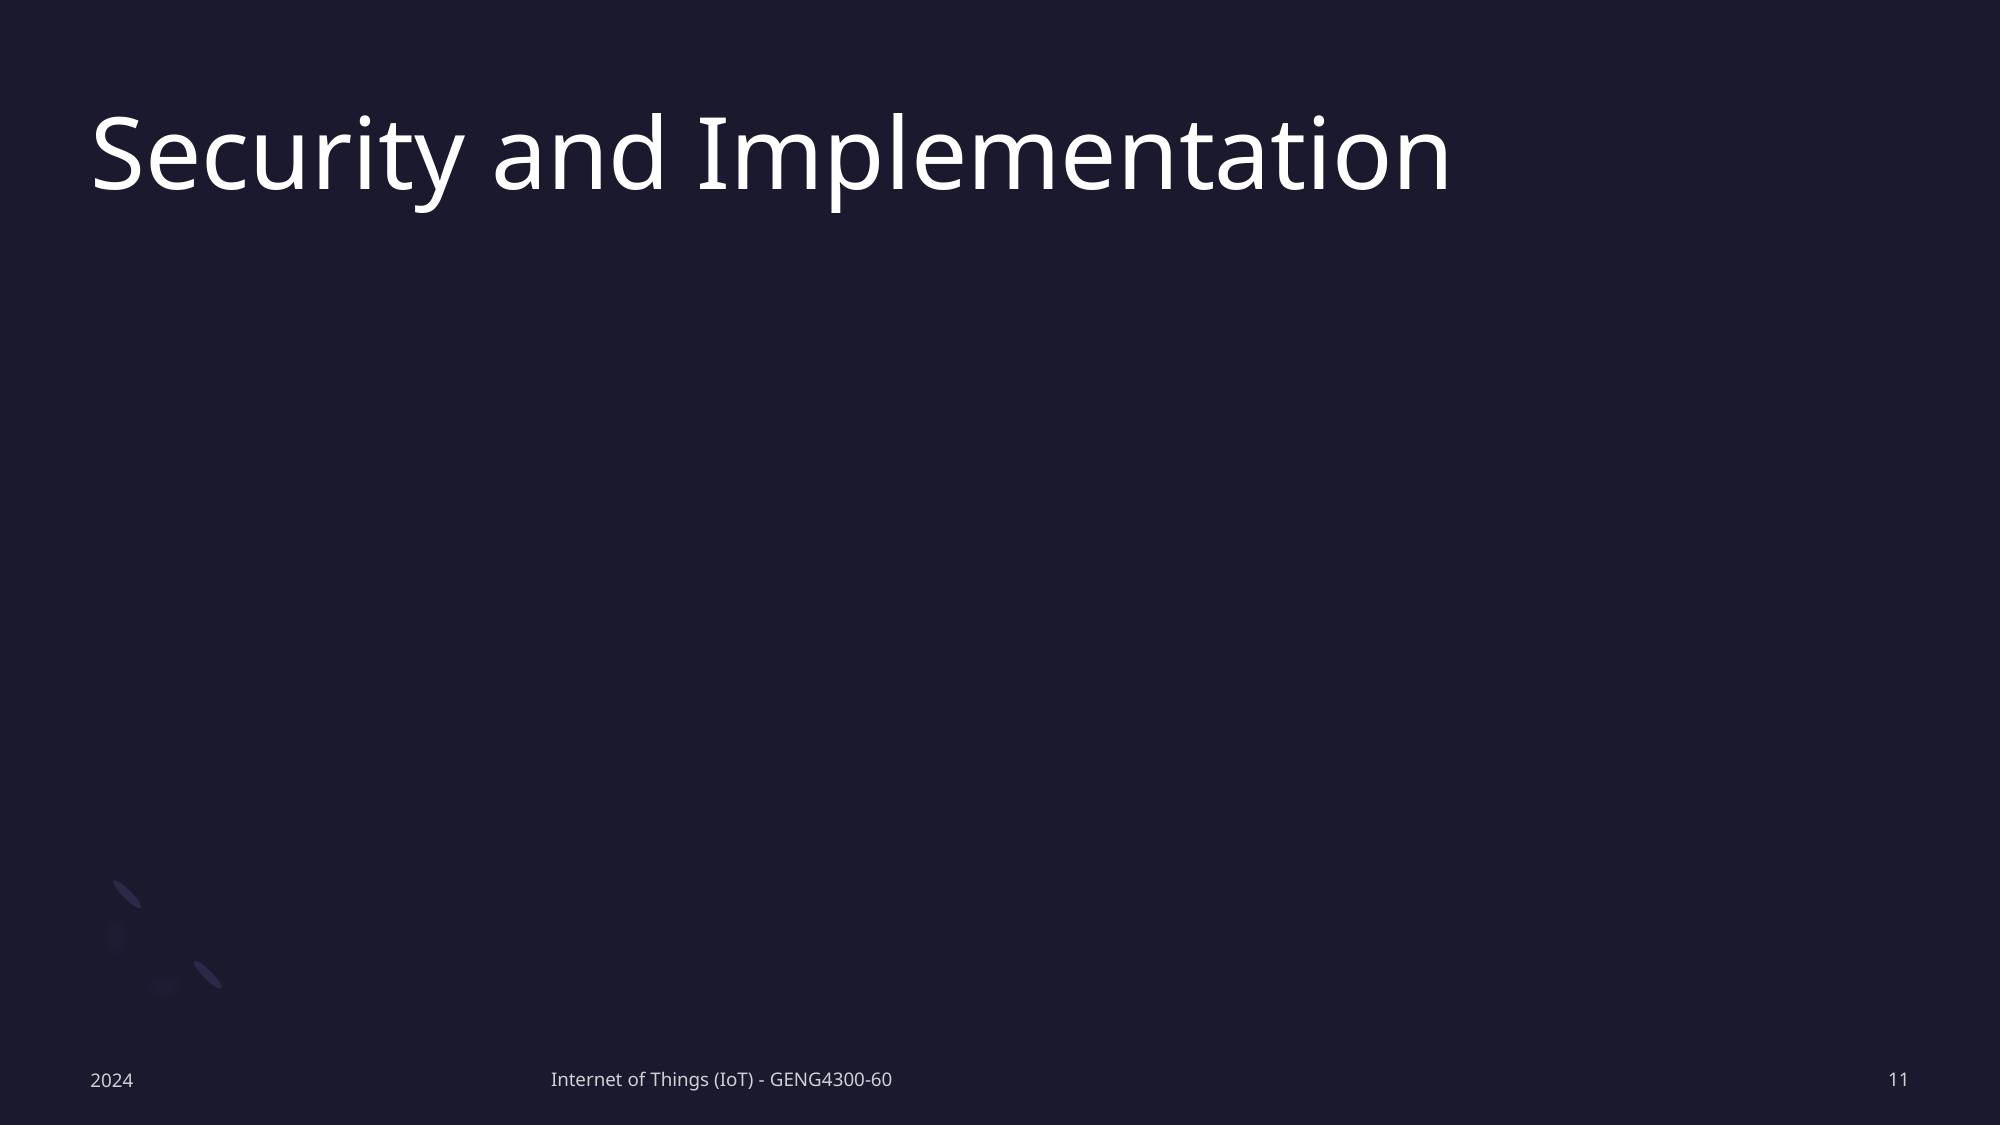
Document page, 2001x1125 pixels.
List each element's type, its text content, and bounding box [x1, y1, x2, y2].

footer Internet of Things (IoT) - GENG4300-60 [551, 1067, 1598, 1093]
slide_number 11 [1632, 1067, 1910, 1093]
slide_number 2024 [90, 1067, 522, 1093]
title Security and Implementation [90, 90, 1910, 309]
